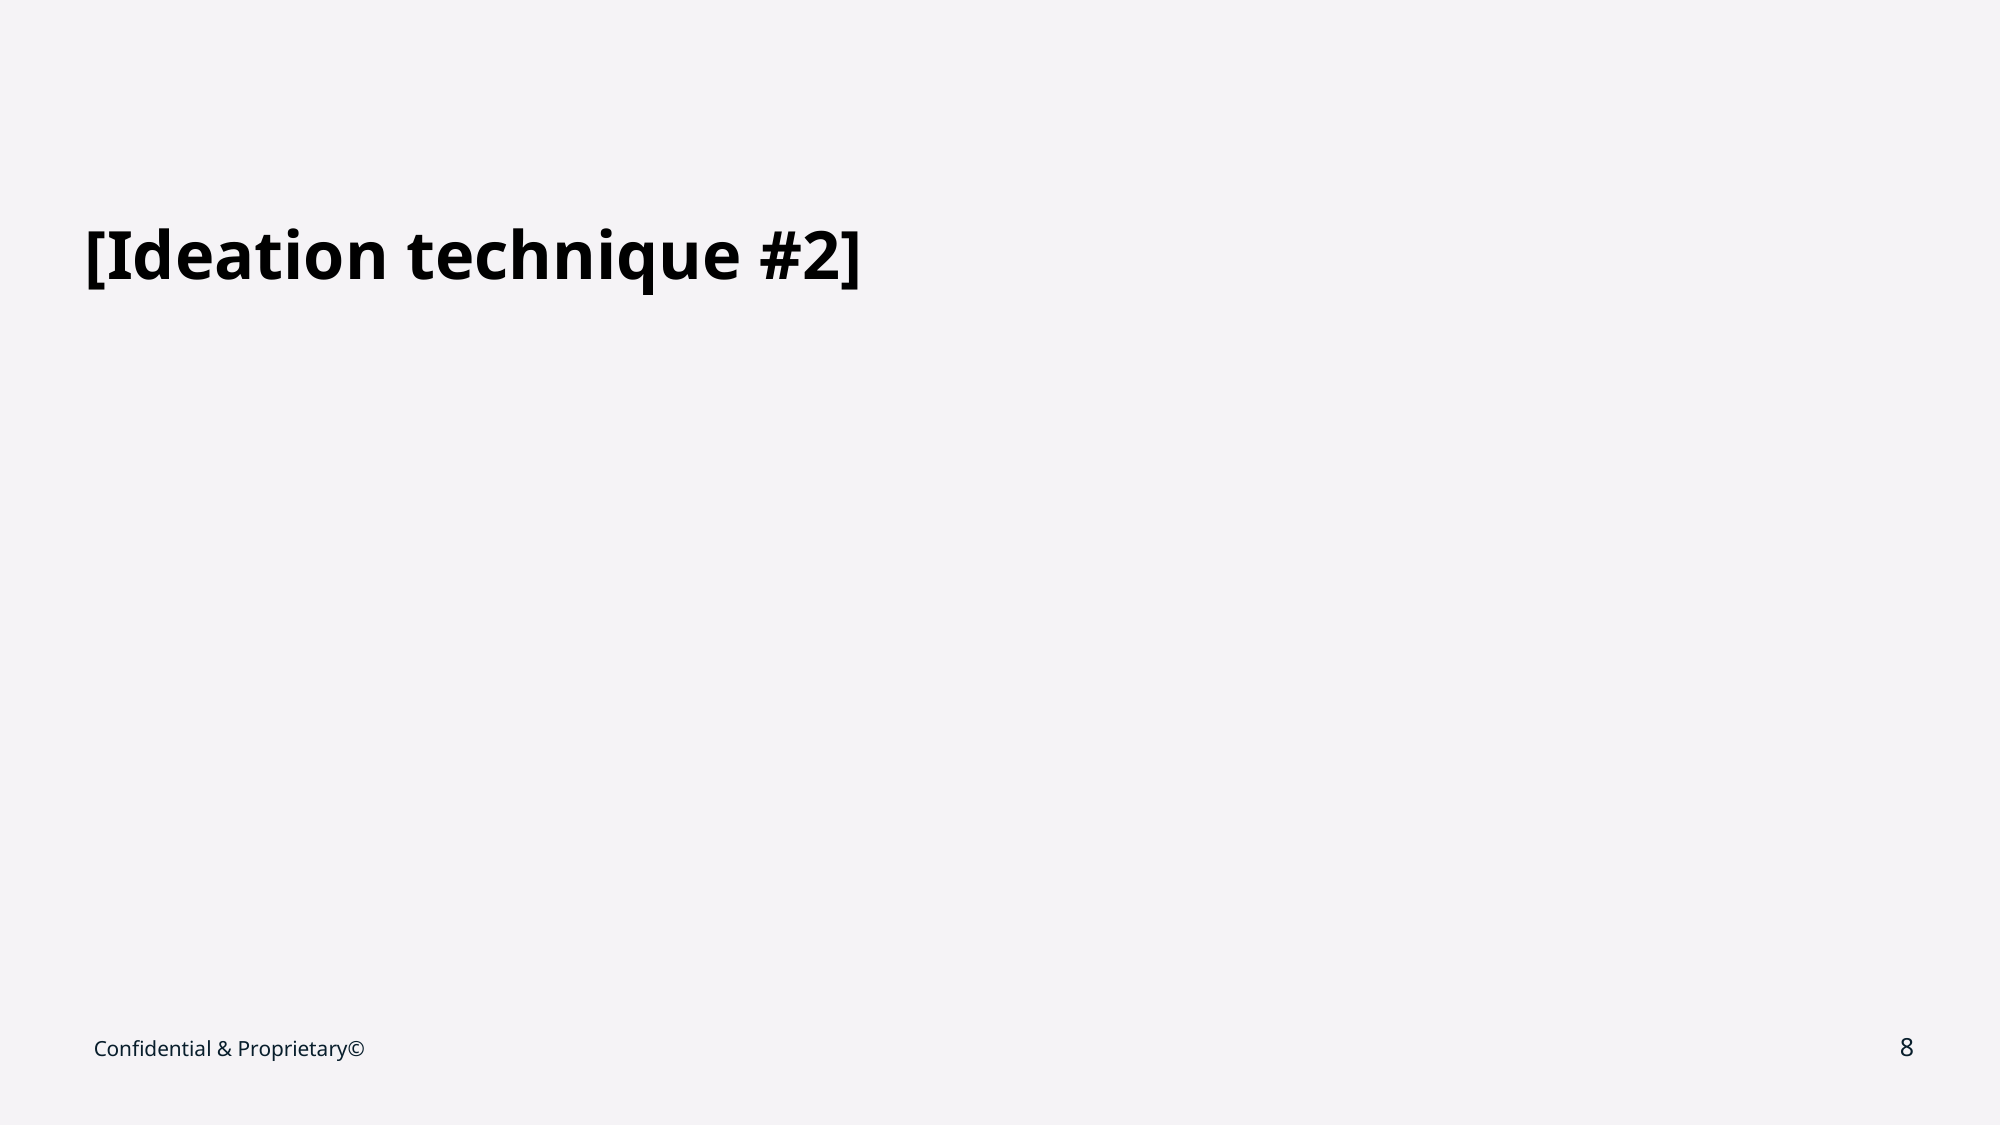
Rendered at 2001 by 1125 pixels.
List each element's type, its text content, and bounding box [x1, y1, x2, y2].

slide_number ‹#› [1849, 1018, 1930, 1079]
title [Ideation technique #2] [70, 138, 1930, 356]
footer Confidential & Proprietary© [78, 1018, 1822, 1079]
